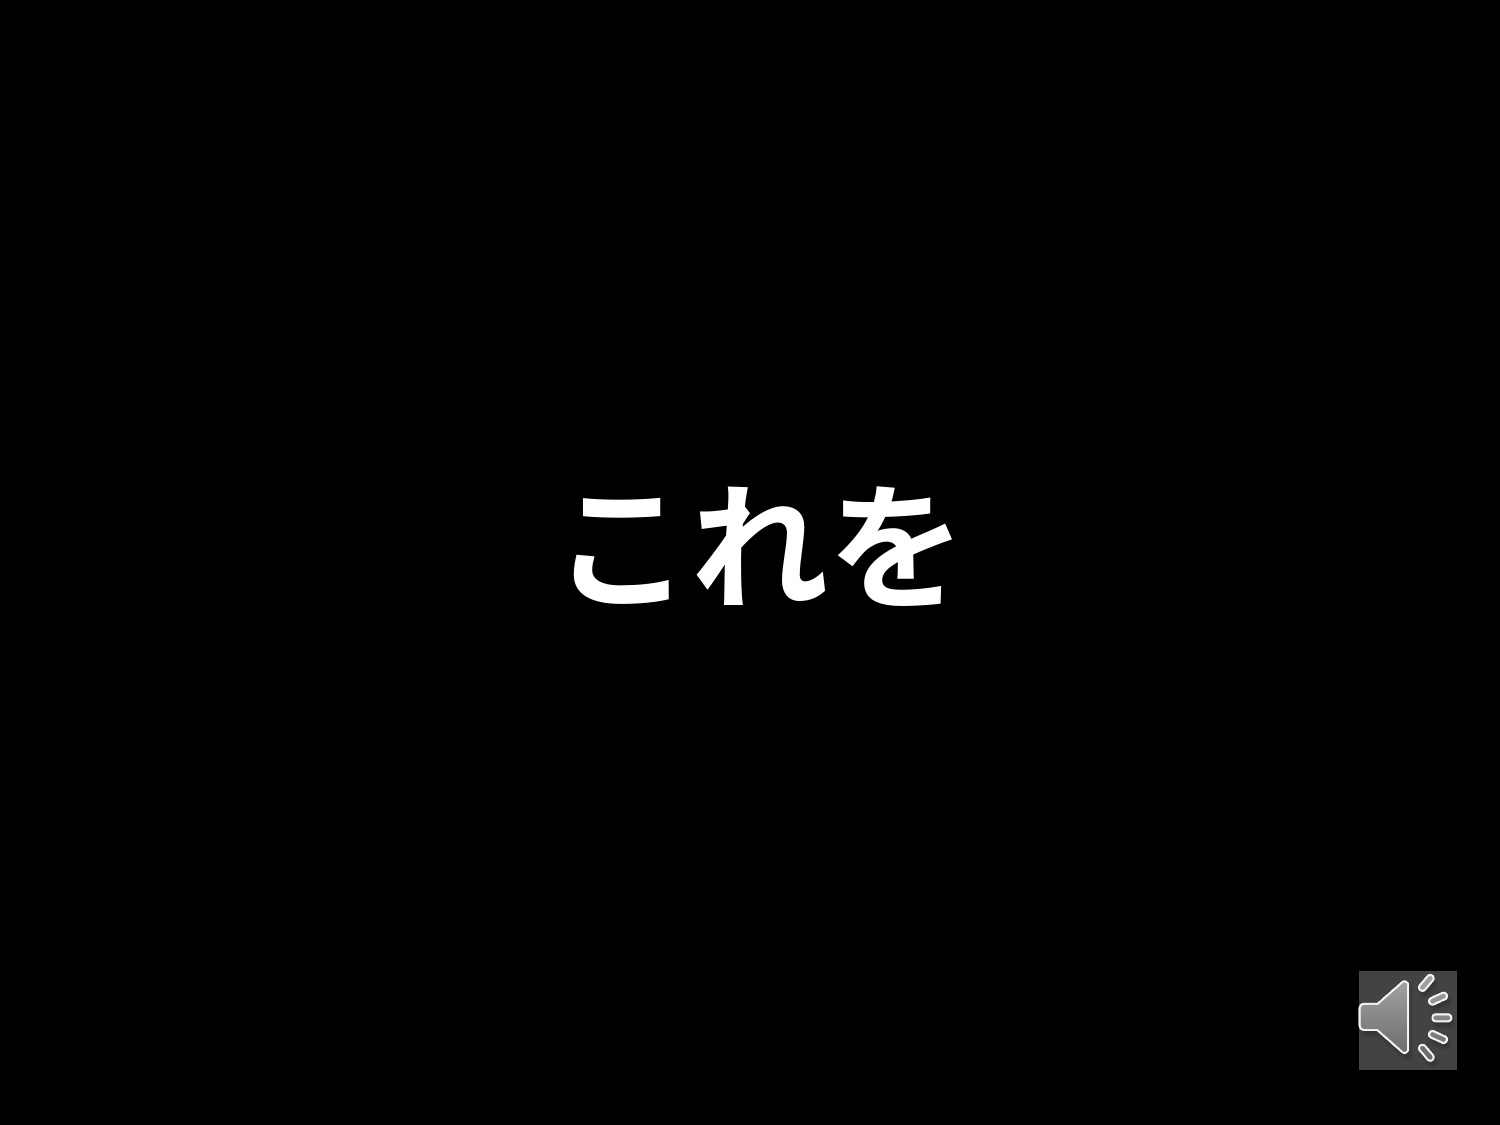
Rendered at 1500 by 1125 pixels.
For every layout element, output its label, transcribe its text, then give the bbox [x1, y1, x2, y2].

text_box これを [38, 454, 1481, 634]
picture [1358, 970, 1459, 1071]
